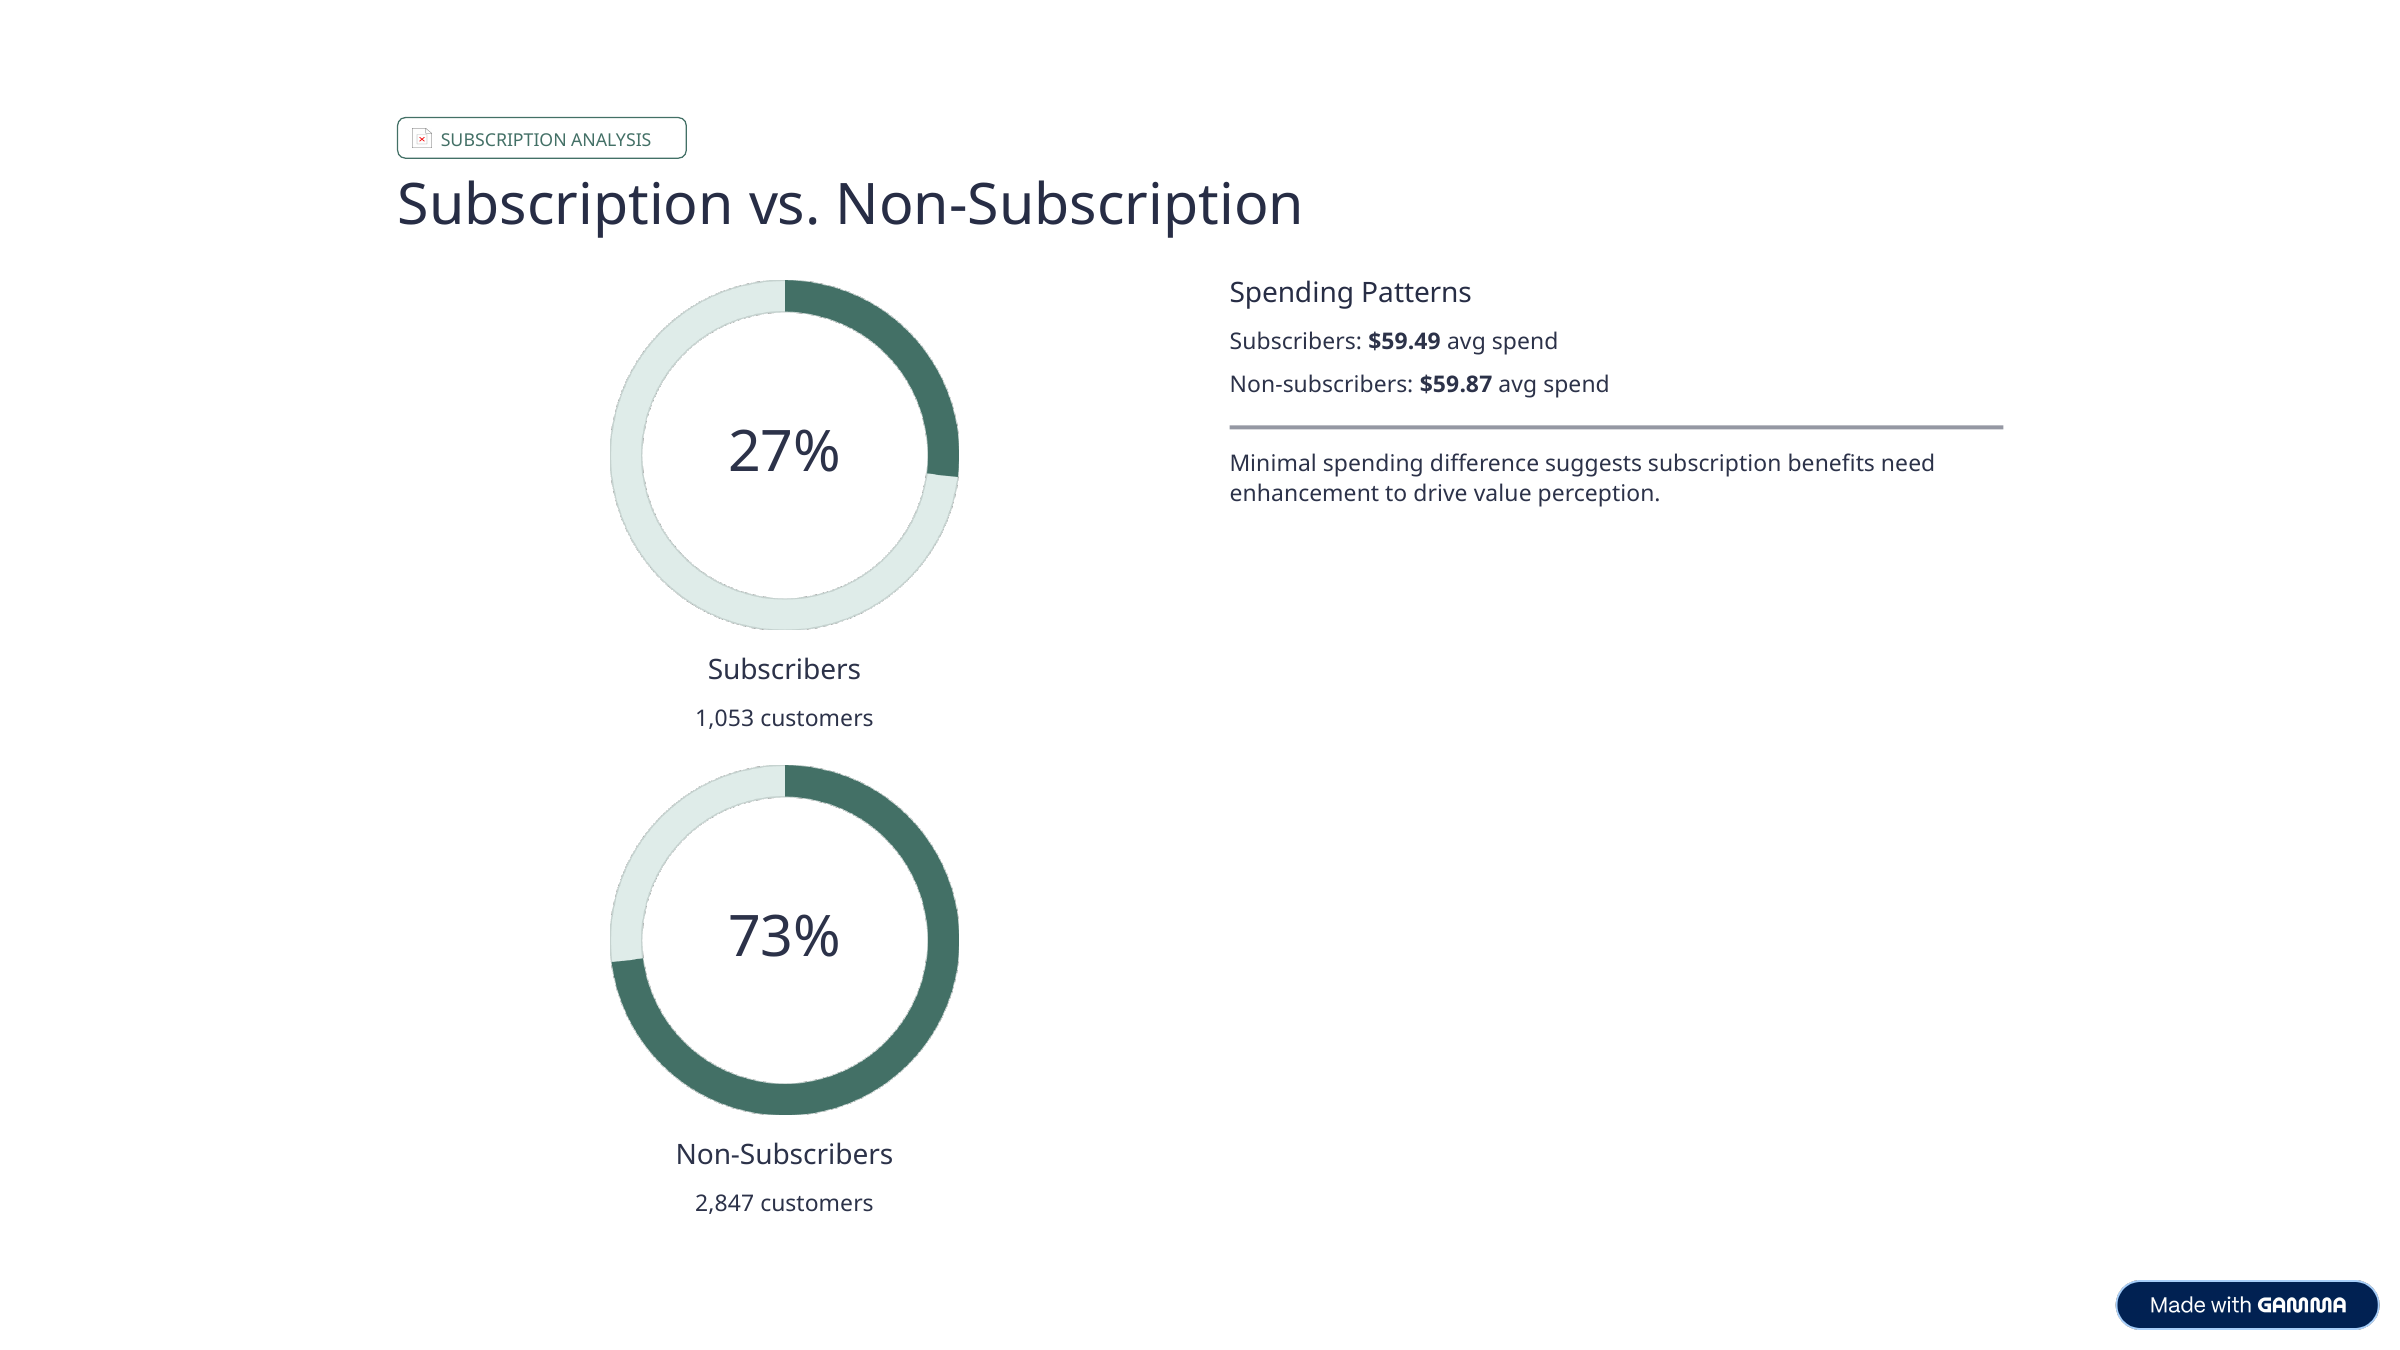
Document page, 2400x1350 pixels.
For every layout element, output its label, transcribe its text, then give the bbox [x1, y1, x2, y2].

picture [412, 128, 432, 148]
text_box [1229, 425, 2004, 430]
picture [610, 765, 960, 1115]
text_box 2,847 customers [397, 1185, 1172, 1216]
text_box 1,053 customers [397, 700, 1172, 731]
text_box SUBSCRIPTION ANALYSIS [440, 125, 672, 150]
text_box Spending Patterns [1229, 273, 1521, 310]
text_box Subscribers: $59.49 avg spend [1229, 323, 2004, 355]
text_box Subscription vs. Non-Subscription [397, 164, 1267, 237]
picture [2106, 1271, 2389, 1339]
picture [610, 280, 960, 630]
text_box Non-subscribers: $59.87 avg spend [1229, 367, 2004, 398]
text_box Subscribers [639, 649, 930, 687]
text_box Minimal spending difference suggests subscription benefits need enhancement to drive value perception. [1229, 445, 2004, 507]
text_box [397, 117, 687, 159]
text_box Non-Subscribers [639, 1134, 930, 1172]
